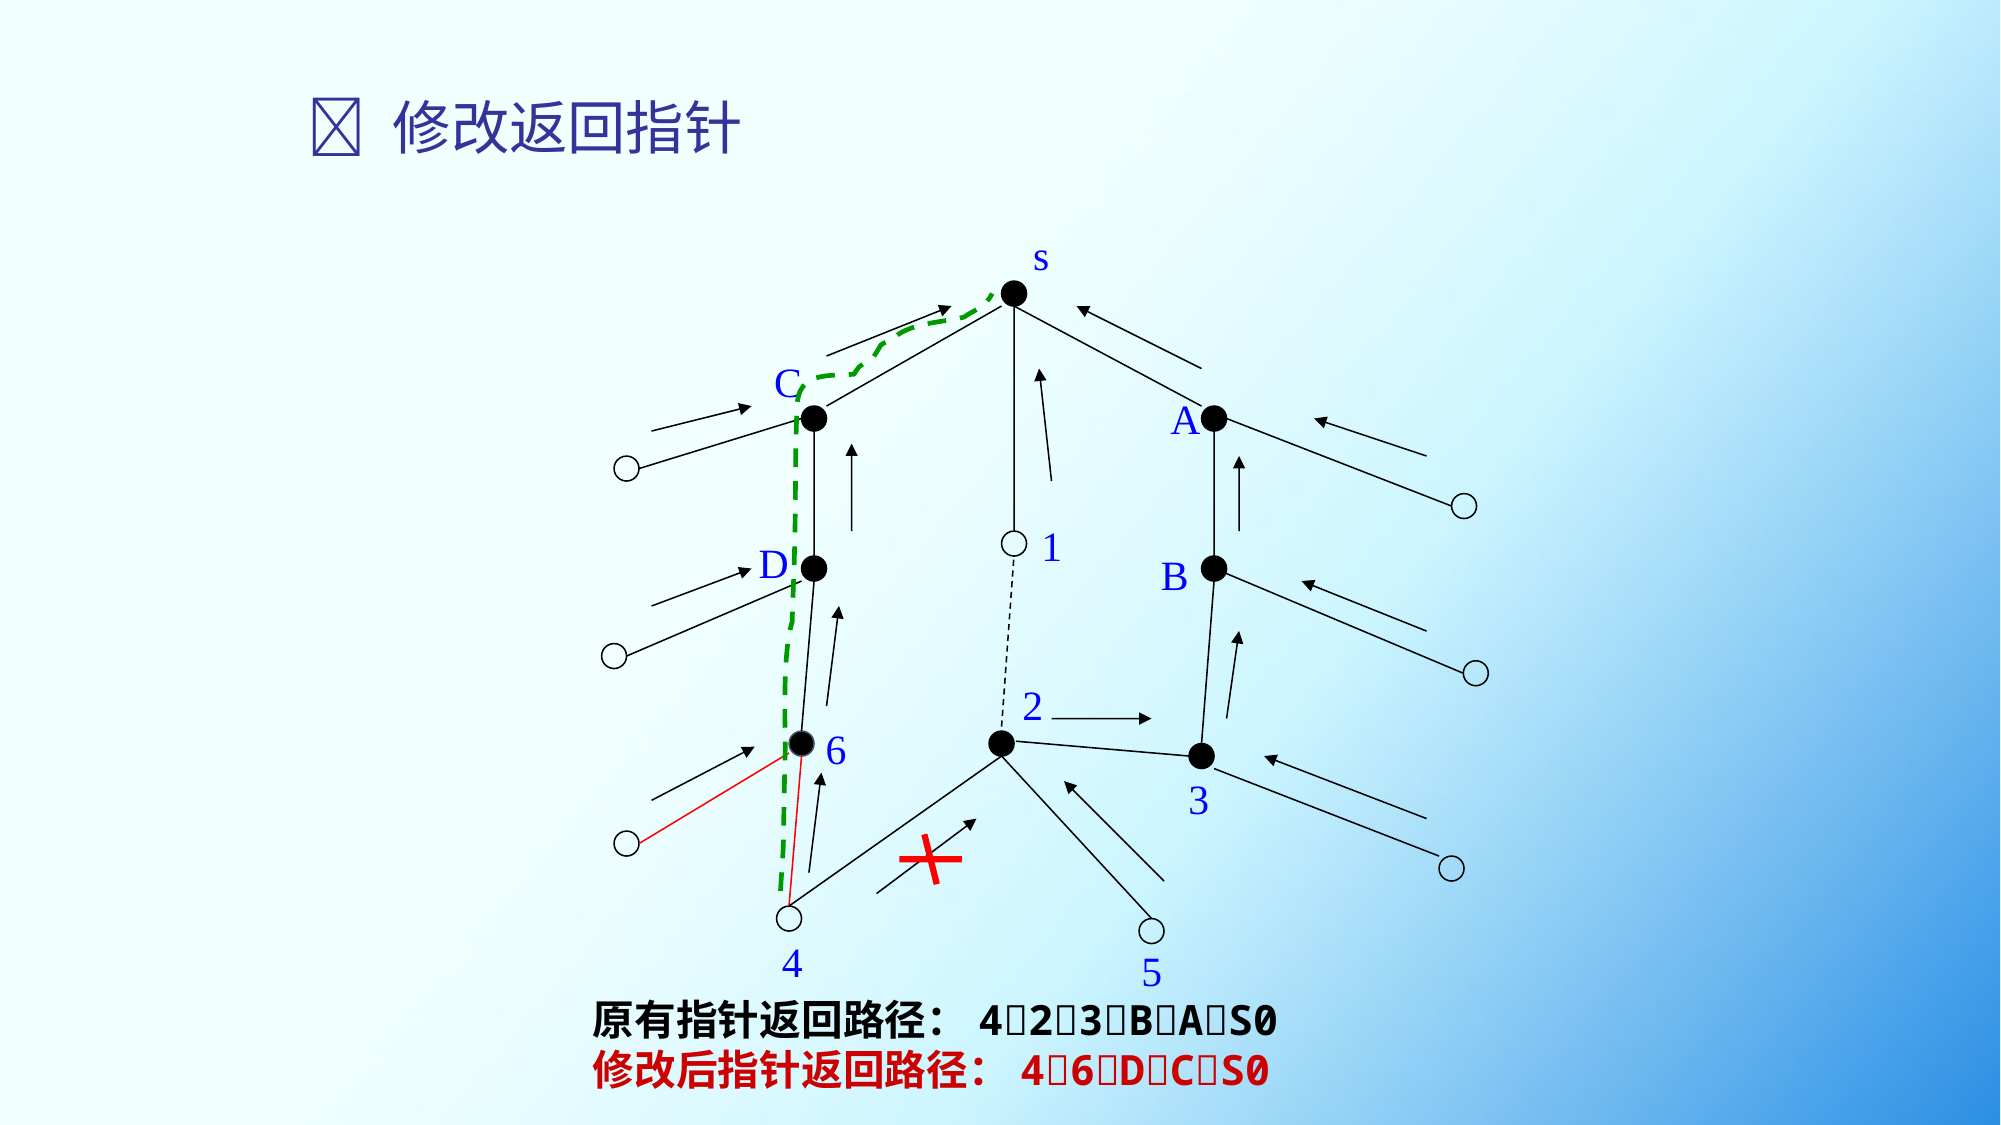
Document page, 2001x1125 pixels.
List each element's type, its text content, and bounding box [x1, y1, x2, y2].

text_box 原有指针返回路径：423BAS0 修改后指针返回路径：46DCS0 [577, 986, 1676, 1101]
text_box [601, 221, 1489, 1003]
picture [0, 0, 2001, 1125]
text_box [899, 834, 962, 885]
title  修改返回指针 [292, 68, 863, 194]
